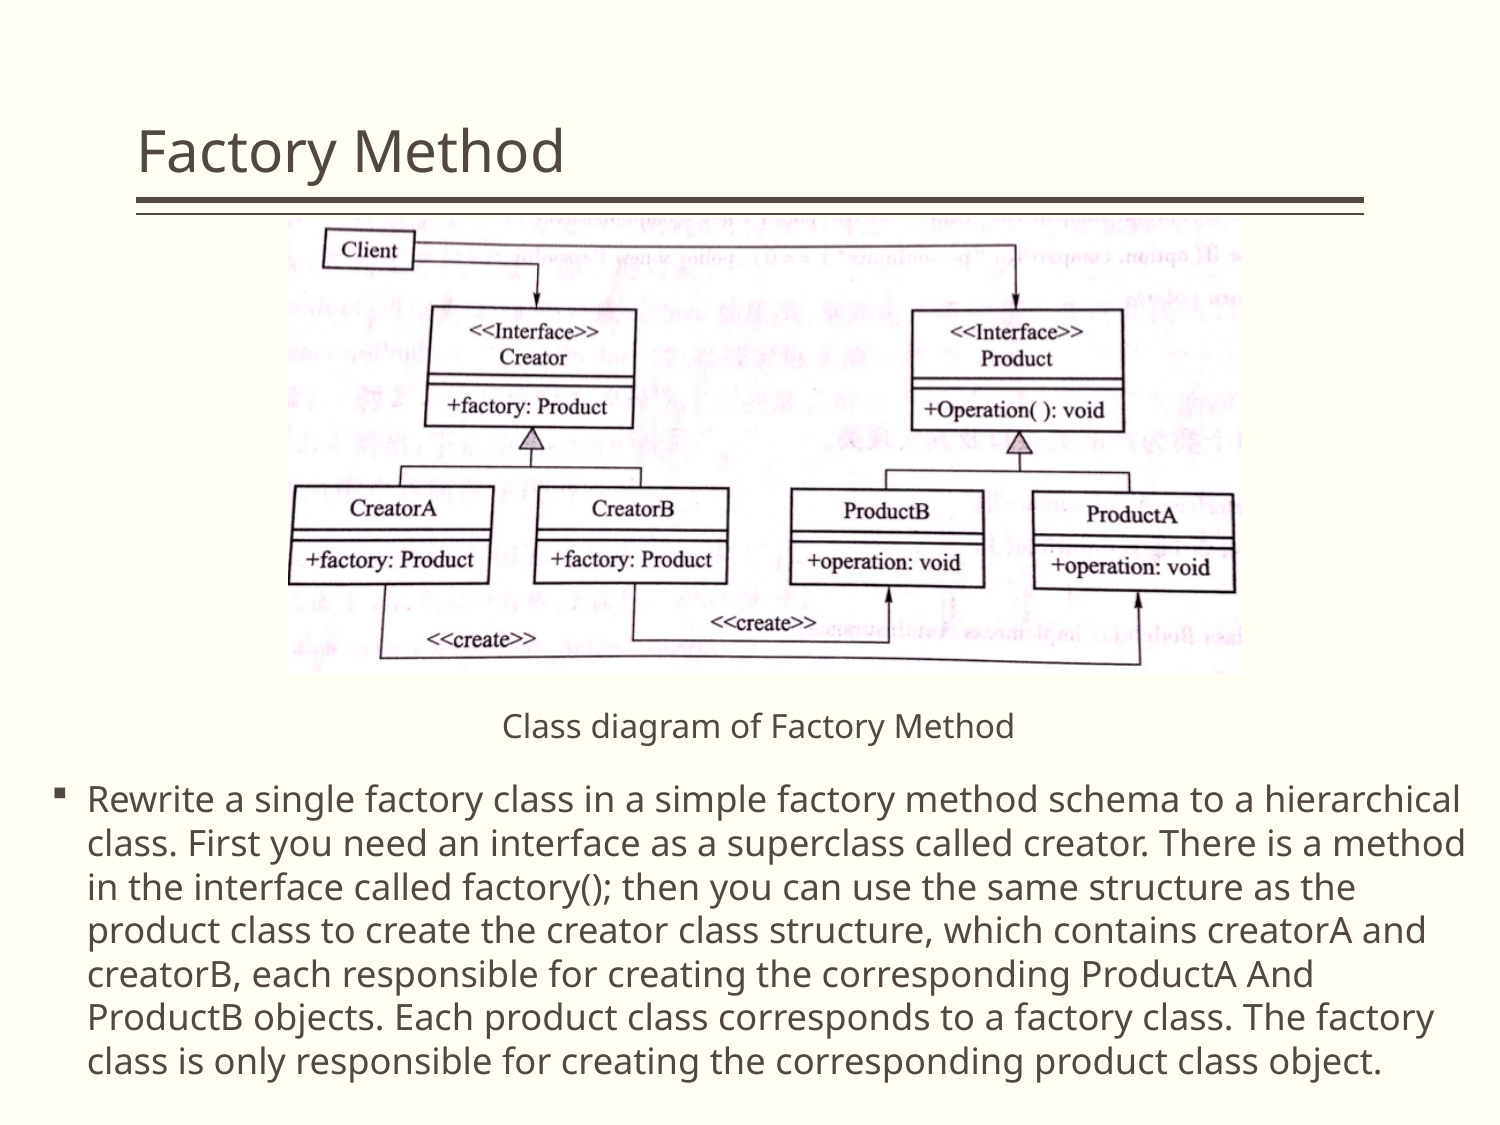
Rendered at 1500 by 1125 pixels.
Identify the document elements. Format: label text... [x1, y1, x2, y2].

title Factory Method [135, 12, 1364, 193]
list Rewrite a single factory class in a simple factory method schema to a hierarchical class. First you need an interface as a superclass called creator. There is a method in the interface called factory(); then you can use the same structure as the product class to create the creator class structure, which contains creatorA and creatorB, each responsible for creating the corresponding ProductA And ProductB objects. Each product class corresponds to a factory class. The factory class is only responsible for creating the corresponding product class object. [51, 768, 1479, 1097]
text_box Class diagram of Factory Method [487, 698, 1031, 753]
picture [288, 218, 1242, 674]
